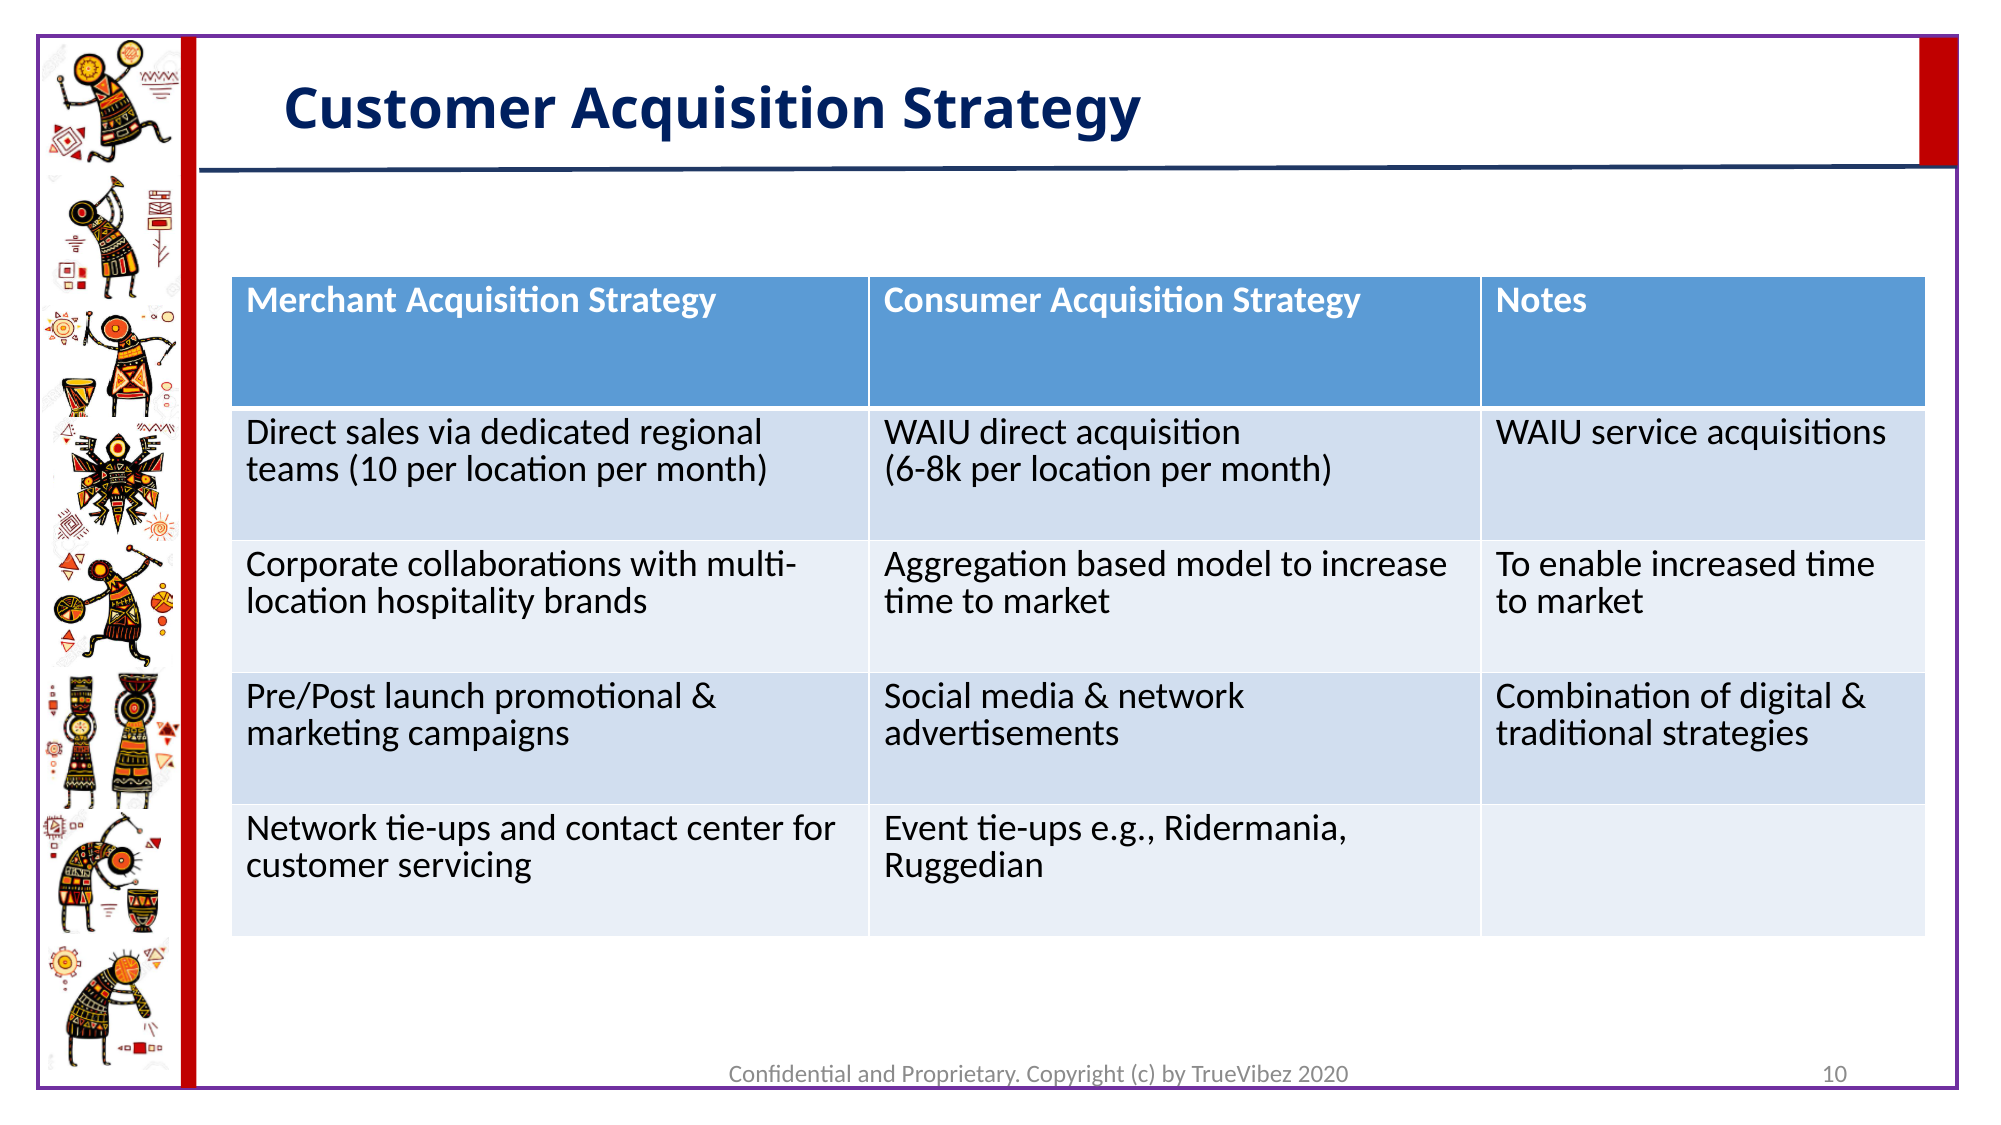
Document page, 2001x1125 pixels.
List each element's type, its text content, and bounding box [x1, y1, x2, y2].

table_header Consumer Acquisition Strategy [870, 277, 1480, 406]
text_box Customer Acquisition Strategy [268, 64, 1379, 147]
text_box [1918, 37, 1959, 167]
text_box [199, 166, 1958, 171]
slide_number 10 [1412, 1042, 1863, 1103]
picture [47, 937, 169, 1070]
table_cell Direct sales via dedicated regional teams (10 per location per month) [232, 411, 868, 540]
table_cell Event tie-ups e.g., Ridermania, Ruggedian [870, 805, 1480, 936]
table_cell Network tie-ups and contact center for customer servicing [232, 805, 868, 936]
table_cell Corporate collaborations with multi-location hospitality brands [232, 541, 868, 672]
footer Confidential and Proprietary. Copyright (c) by TrueVibez 2020 [701, 1042, 1377, 1103]
table_cell Pre/Post launch promotional & marketing campaigns [232, 673, 868, 804]
table_cell Combination of digital & traditional strategies [1482, 673, 1925, 804]
picture [42, 175, 181, 301]
table_header Notes [1482, 277, 1925, 406]
text_box [180, 36, 197, 1089]
table_cell WAIU direct acquisition (6-8k per location per month) [870, 411, 1480, 540]
table_header Merchant Acquisition Strategy [232, 277, 868, 406]
picture [42, 40, 184, 171]
table_cell To enable increased time to market [1482, 541, 1925, 672]
table_cell WAIU service acquisitions [1482, 411, 1925, 540]
table_cell [1482, 805, 1925, 936]
text_box [37, 35, 1958, 1089]
table_cell Social media & network advertisements [870, 673, 1480, 804]
picture [42, 305, 182, 934]
table_cell Aggregation based model to increase time to market [870, 541, 1480, 672]
